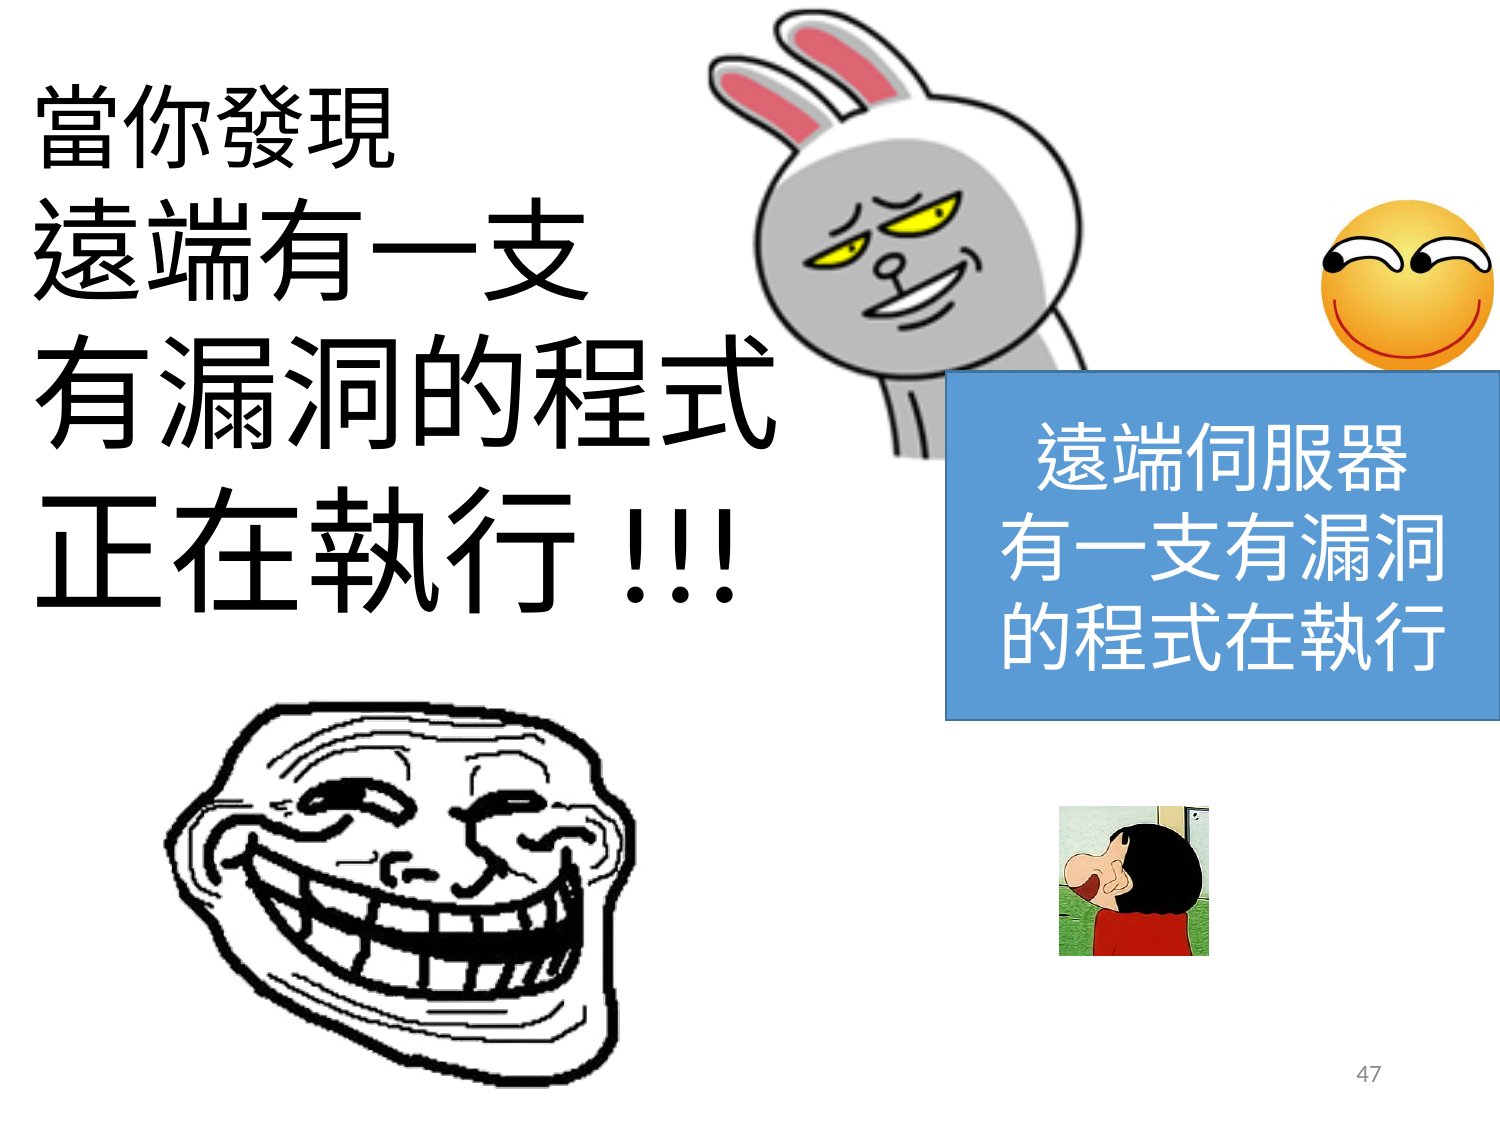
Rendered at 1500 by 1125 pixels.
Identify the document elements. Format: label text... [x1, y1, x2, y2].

text_box 遠端伺服器 有一支有漏洞的程式在執行 [945, 370, 1500, 721]
slide_number 47 [1059, 1042, 1397, 1103]
picture [1059, 806, 1209, 956]
text_box 當你發現 遠端有一支 有漏洞的程式 正在執行!!! [15, 62, 858, 637]
picture [66, 528, 772, 1125]
picture [648, 0, 1185, 491]
picture [1321, 199, 1494, 372]
